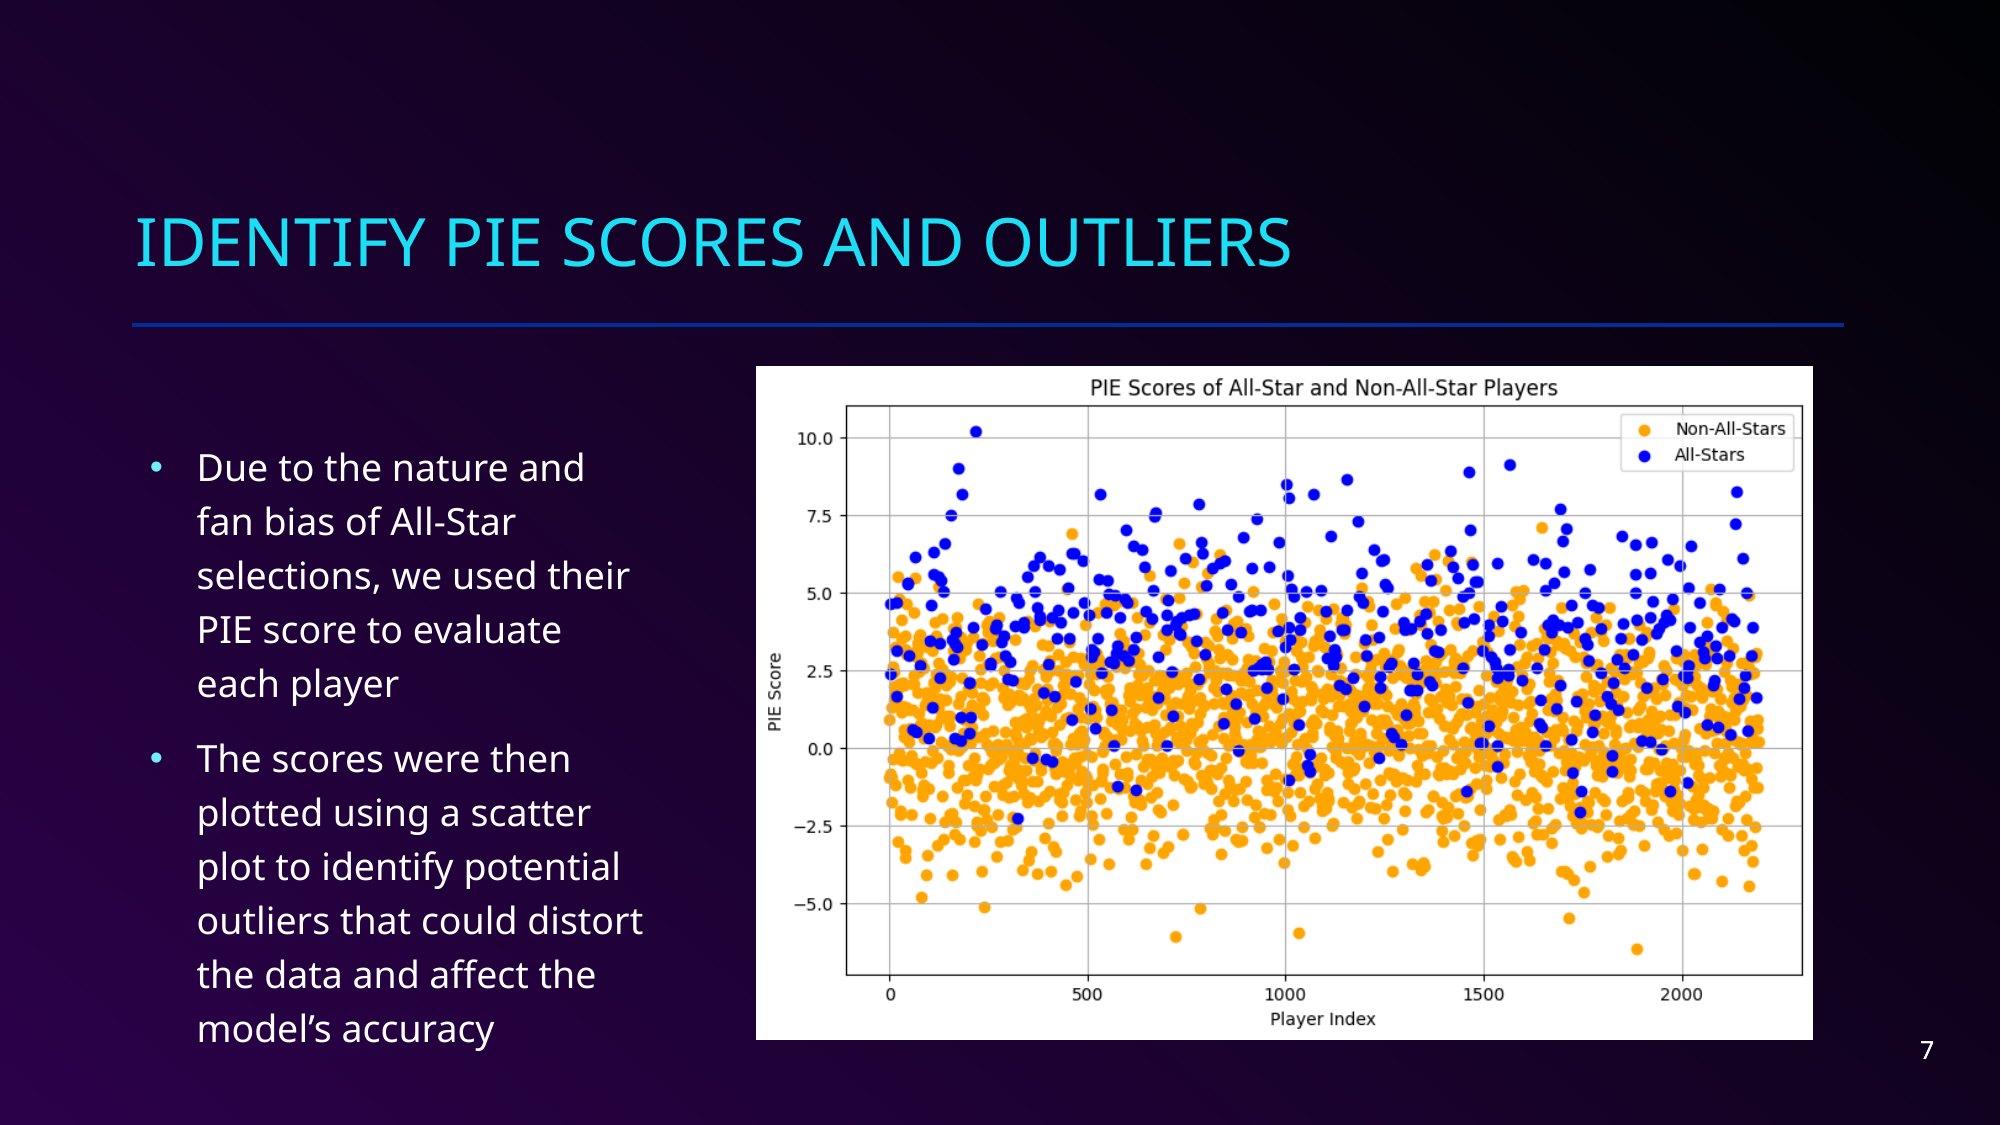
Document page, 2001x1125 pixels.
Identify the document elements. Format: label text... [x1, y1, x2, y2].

picture [756, 366, 1813, 1040]
title Identify PIE Scores and Outliers [120, 71, 1846, 289]
list Due to the nature and fan bias of All-Star selections, we used their PIE score to evaluate each player The scores were then plotted using a scatter plot to identify potential outliers that could distort the data and affect the model’s accuracy [134, 427, 668, 1101]
slide_number 7 [1499, 1021, 1950, 1082]
